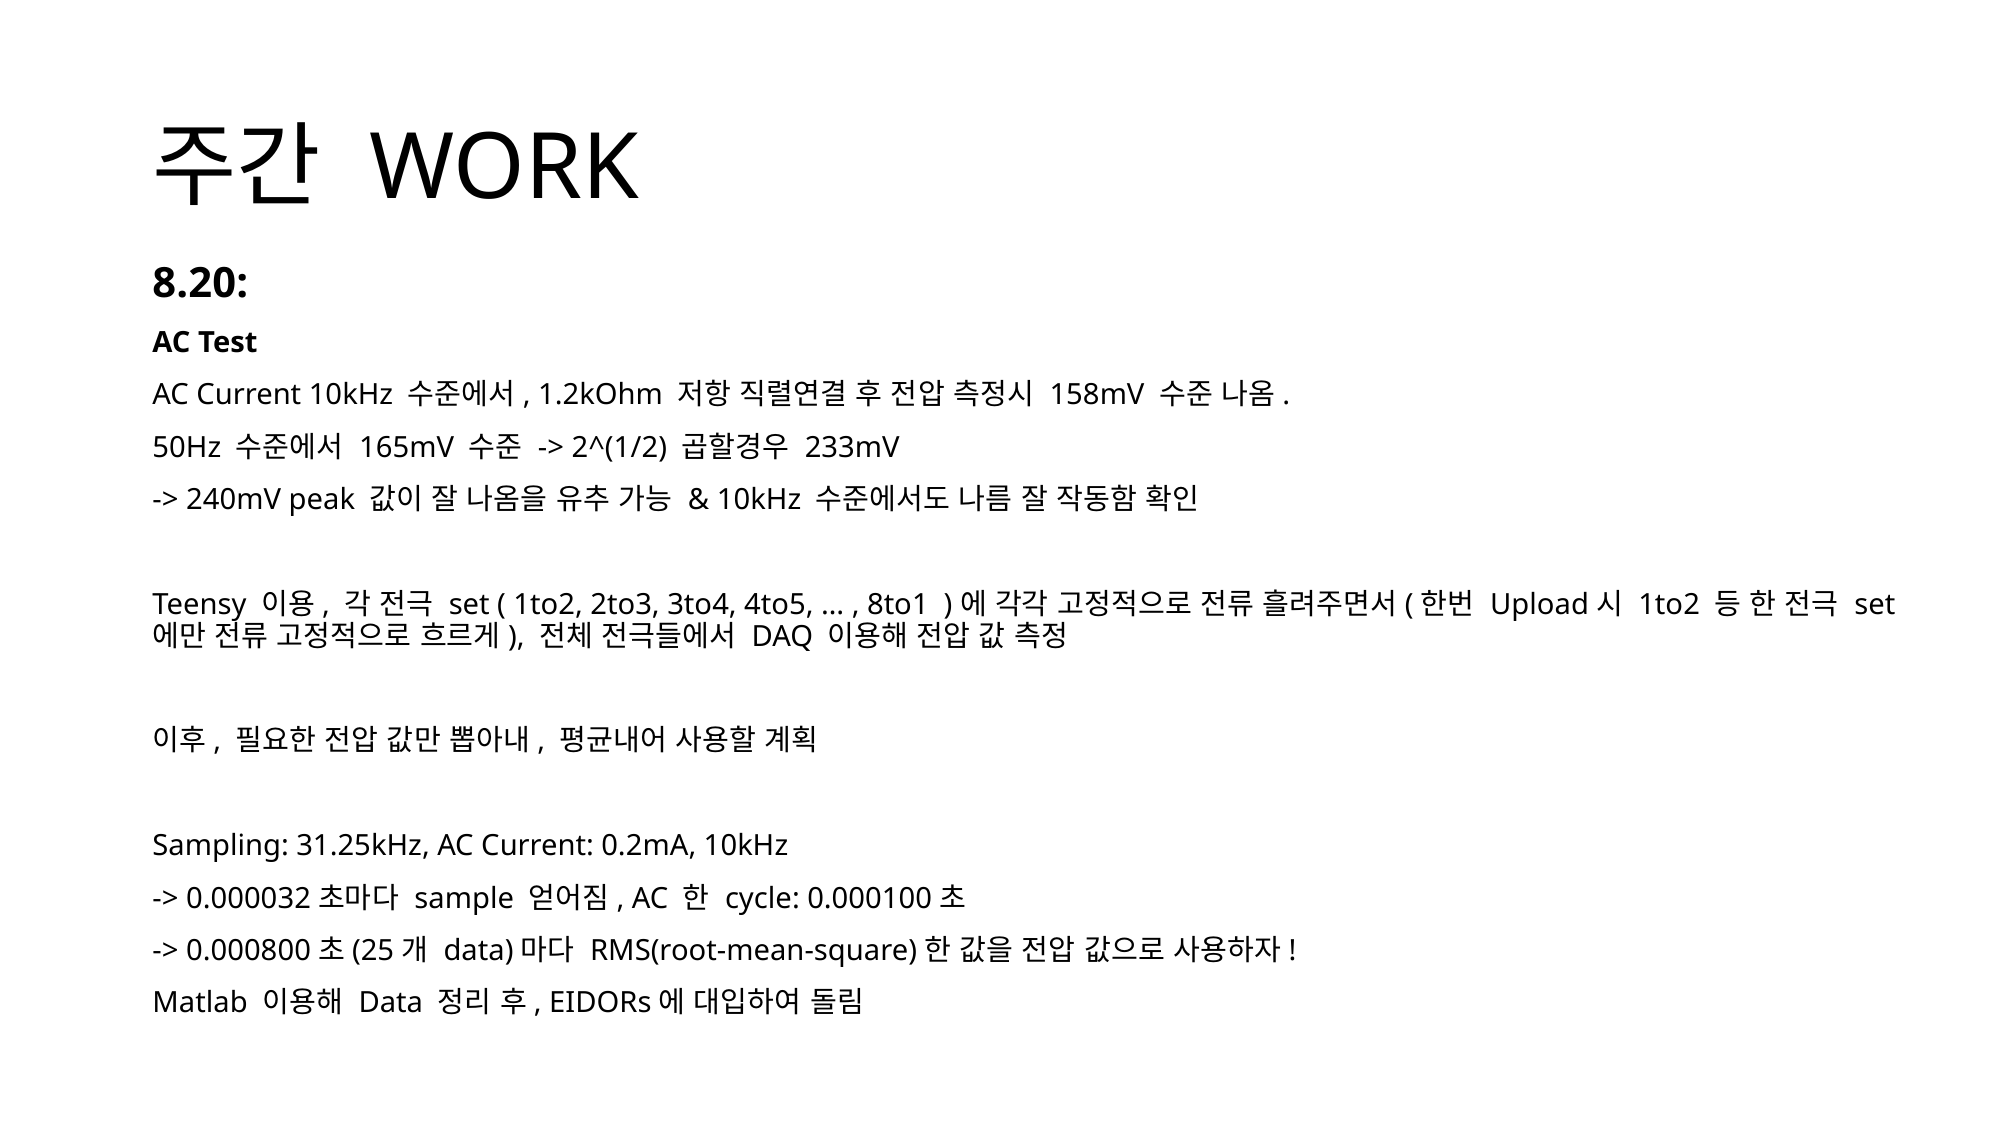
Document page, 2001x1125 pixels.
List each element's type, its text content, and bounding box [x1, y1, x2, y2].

list 8.20: AC Test AC Current 10kHz 수준에서, 1.2kOhm 저항 직렬연결 후 전압 측정시 158mV 수준 나옴. 50Hz 수준에서 165mV 수준 -> 2^(1/2) 곱할경우 233mV -> 240mV peak 값이 잘 나옴을 유추 가능 & 10kHz 수준에서도 나름 잘 작동함 확인 Teensy 이용, 각 전극 set ( 1to2, 2to3, 3to4, 4to5, … , 8to1 )에 각각 고정적으로 전류 흘려주면서(한번 Upload시 1to2 등 한 전극 set에만 전류 고정적으로 흐르게), 전체 전극들에서 DAQ 이용해 전압 값 측정 이후, 필요한 전압 값만 뽑아내, 평균내어 사용할 계획 Sampling: 31.25kHz, AC Current: 0.2mA, 10kHz -> 0.000032초마다 sample 얻어짐, AC 한 cycle: 0.000100초 -> 0.000800초(25개 data)마다 RMS(root-mean-square)한 값을 전압 값으로 사용하자! Matlab 이용해 Data 정리 후, EIDORs에 대입하여 돌림 [137, 254, 1970, 1113]
title 주간 WORK [137, 59, 1863, 278]
